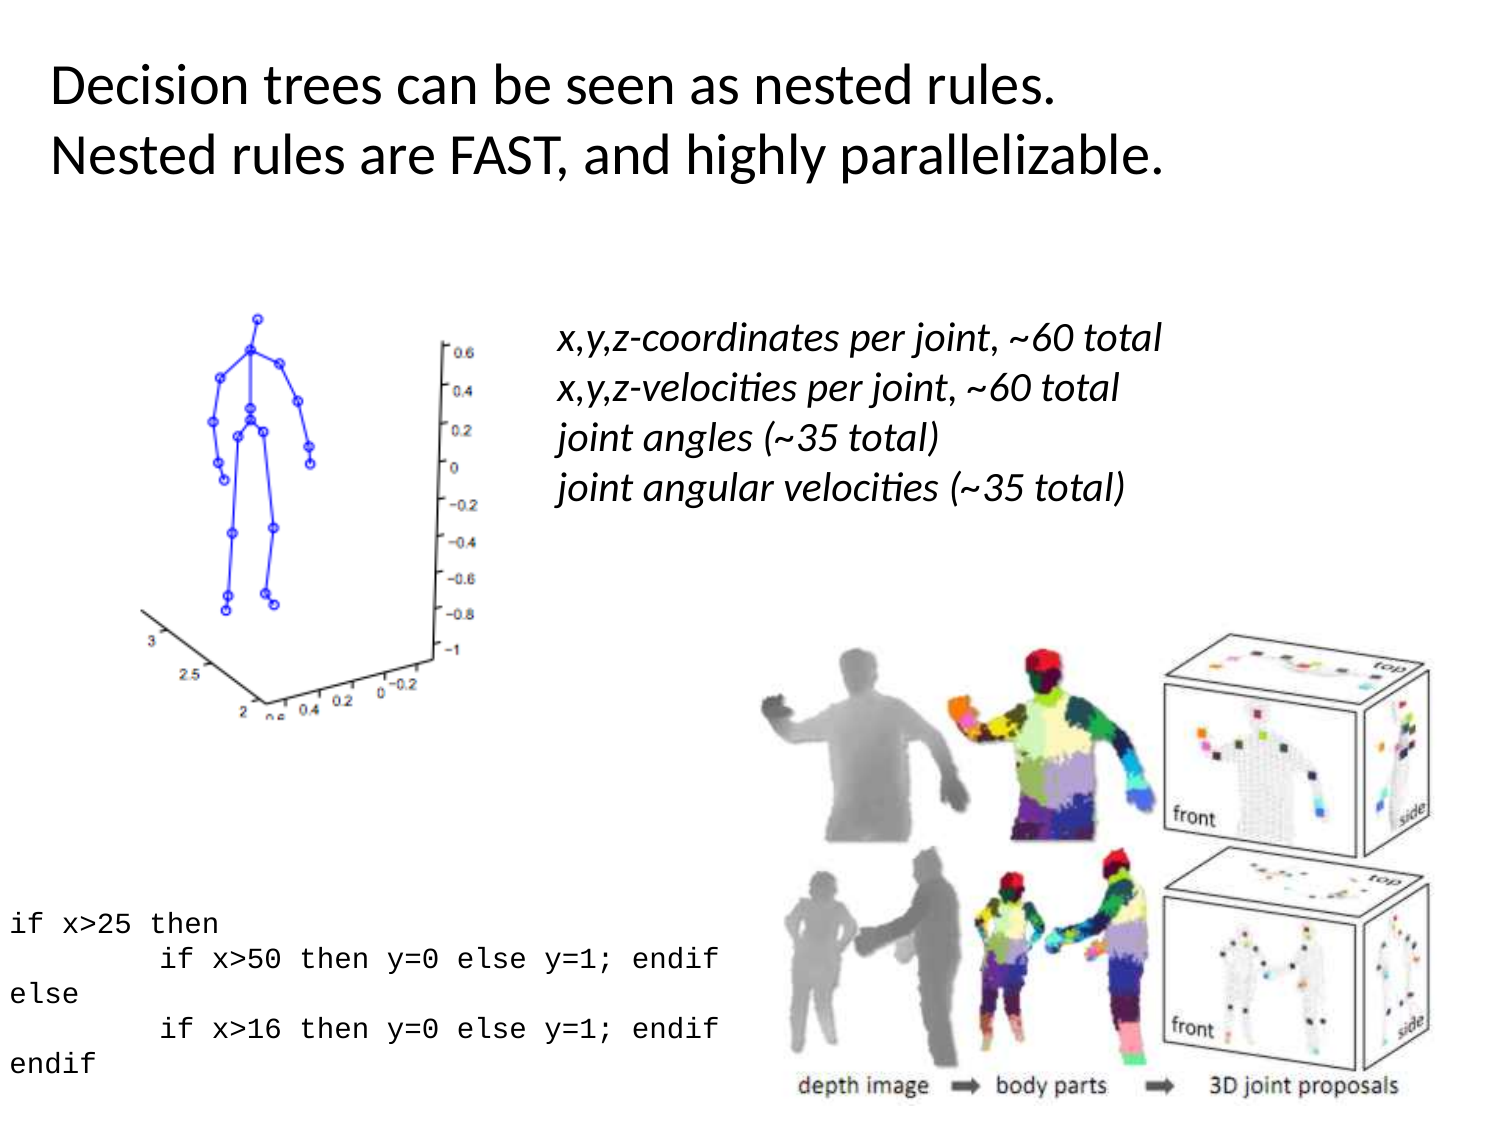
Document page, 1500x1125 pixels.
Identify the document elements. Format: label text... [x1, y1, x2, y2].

picture [733, 595, 1483, 1106]
text_box Decision trees can be seen as nested rules. Nested rules are FAST, and highly parallelizable. [35, 39, 1194, 194]
text_box if x>25 then if x>50 then y=0 else y=1; endif else if x>16 then y=0 else y=1; endif endif [0, 896, 728, 1087]
picture [44, 272, 531, 738]
text_box x,y,z-coordinates per joint, ~60 total x,y,z-velocities per joint, ~60 total joint angles (~35 total) joint angular velocities (~35 total) [542, 302, 1411, 517]
